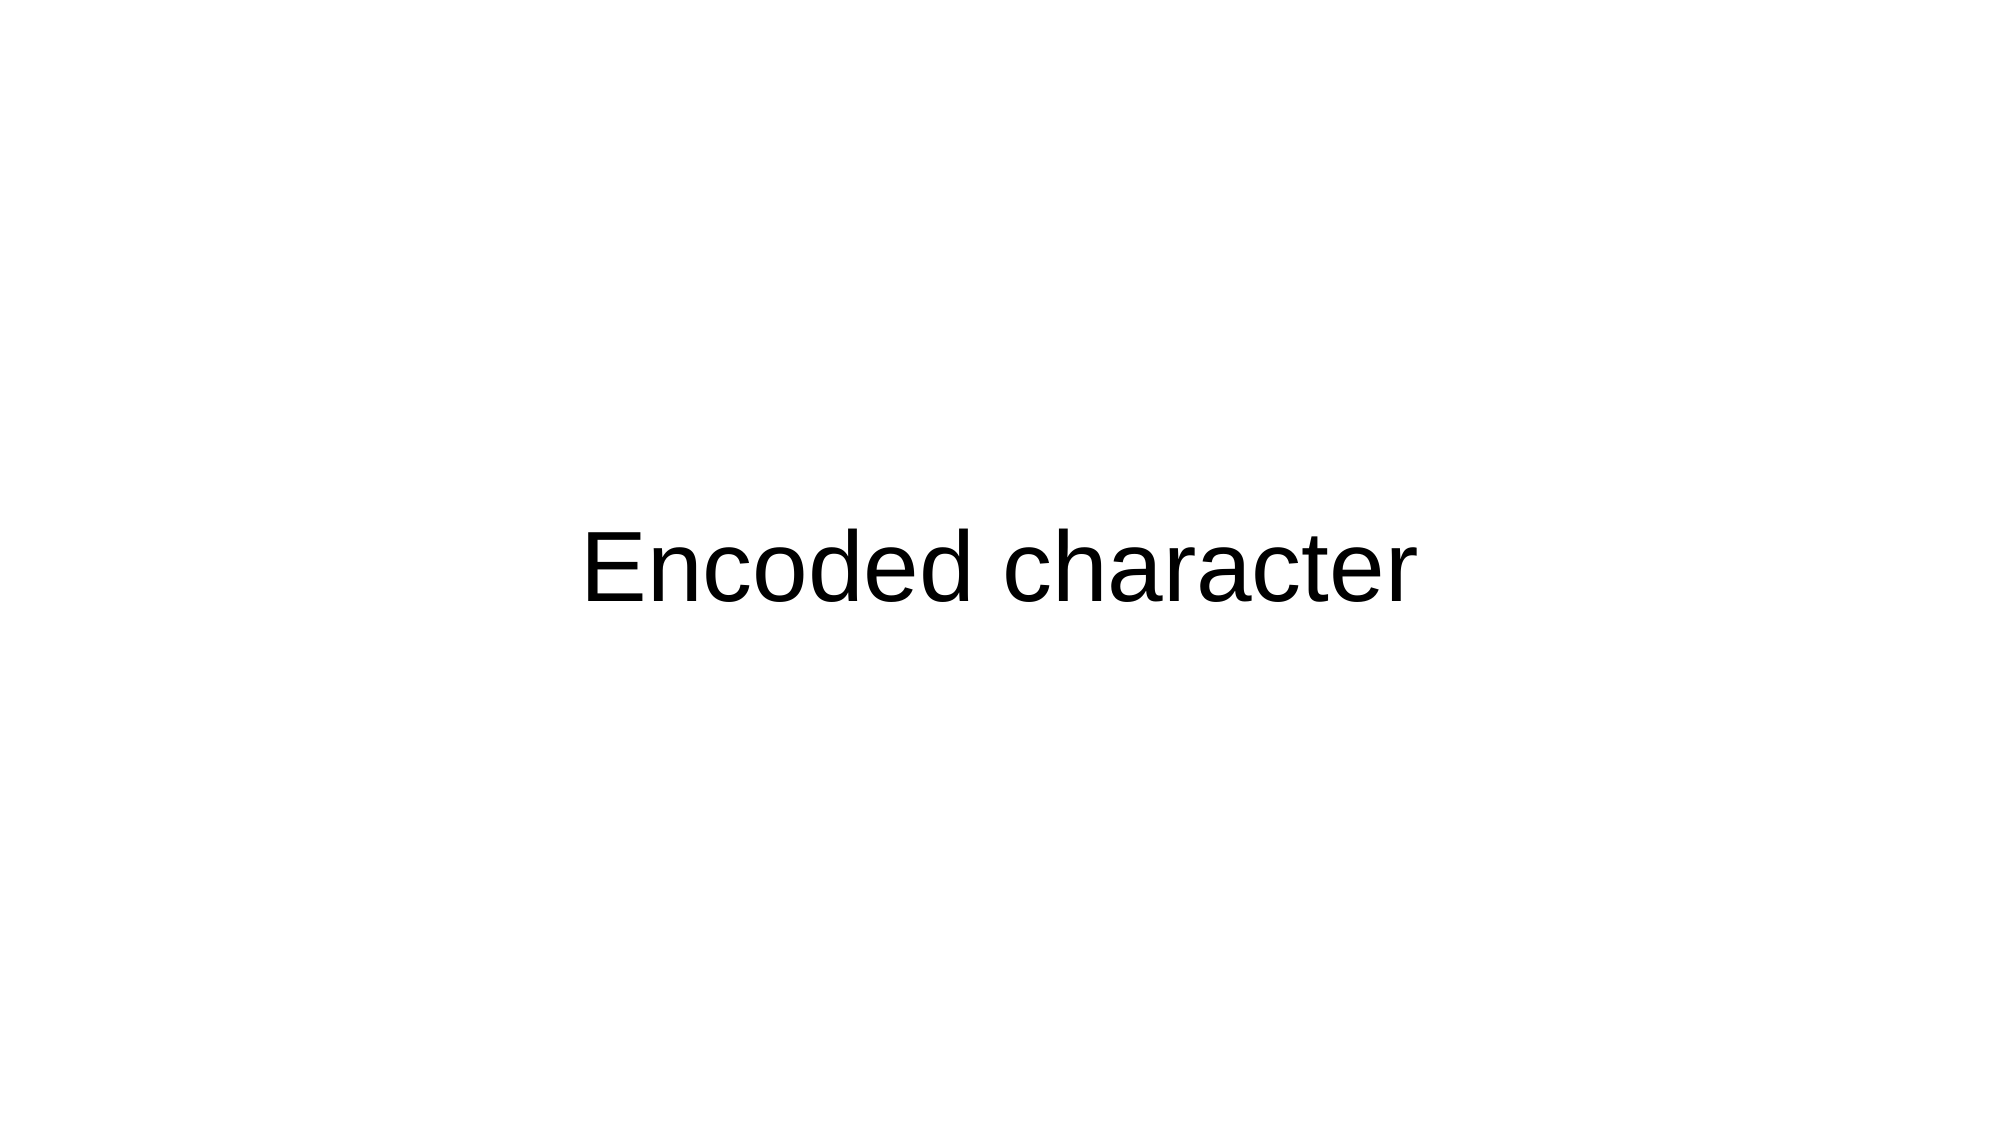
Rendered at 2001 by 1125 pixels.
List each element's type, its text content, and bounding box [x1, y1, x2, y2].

text_box Encoded character [359, 494, 1641, 629]
